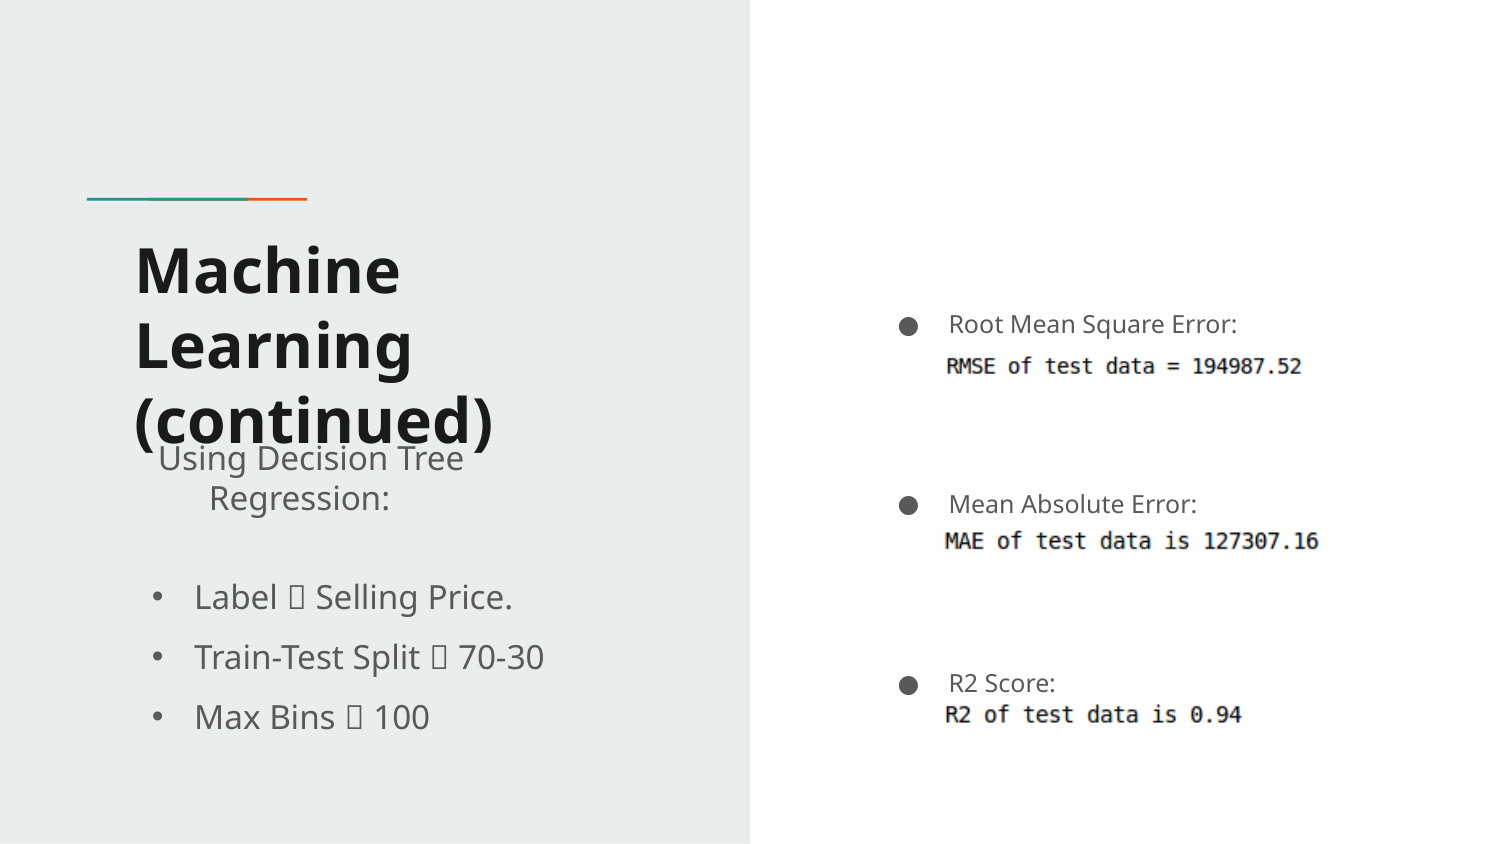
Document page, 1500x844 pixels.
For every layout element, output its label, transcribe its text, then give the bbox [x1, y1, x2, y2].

title Machine Learning (continued) [119, 216, 696, 388]
picture [939, 694, 1253, 736]
picture [939, 523, 1330, 564]
picture [939, 345, 1314, 388]
subtitle Using Decision Tree Regression: Label  Selling Price. Train-Test Split  70-30 Max Bins  100 [118, 421, 661, 745]
list Root Mean Square Error: Mean Absolute Error: R2 Score: [858, 173, 1413, 713]
